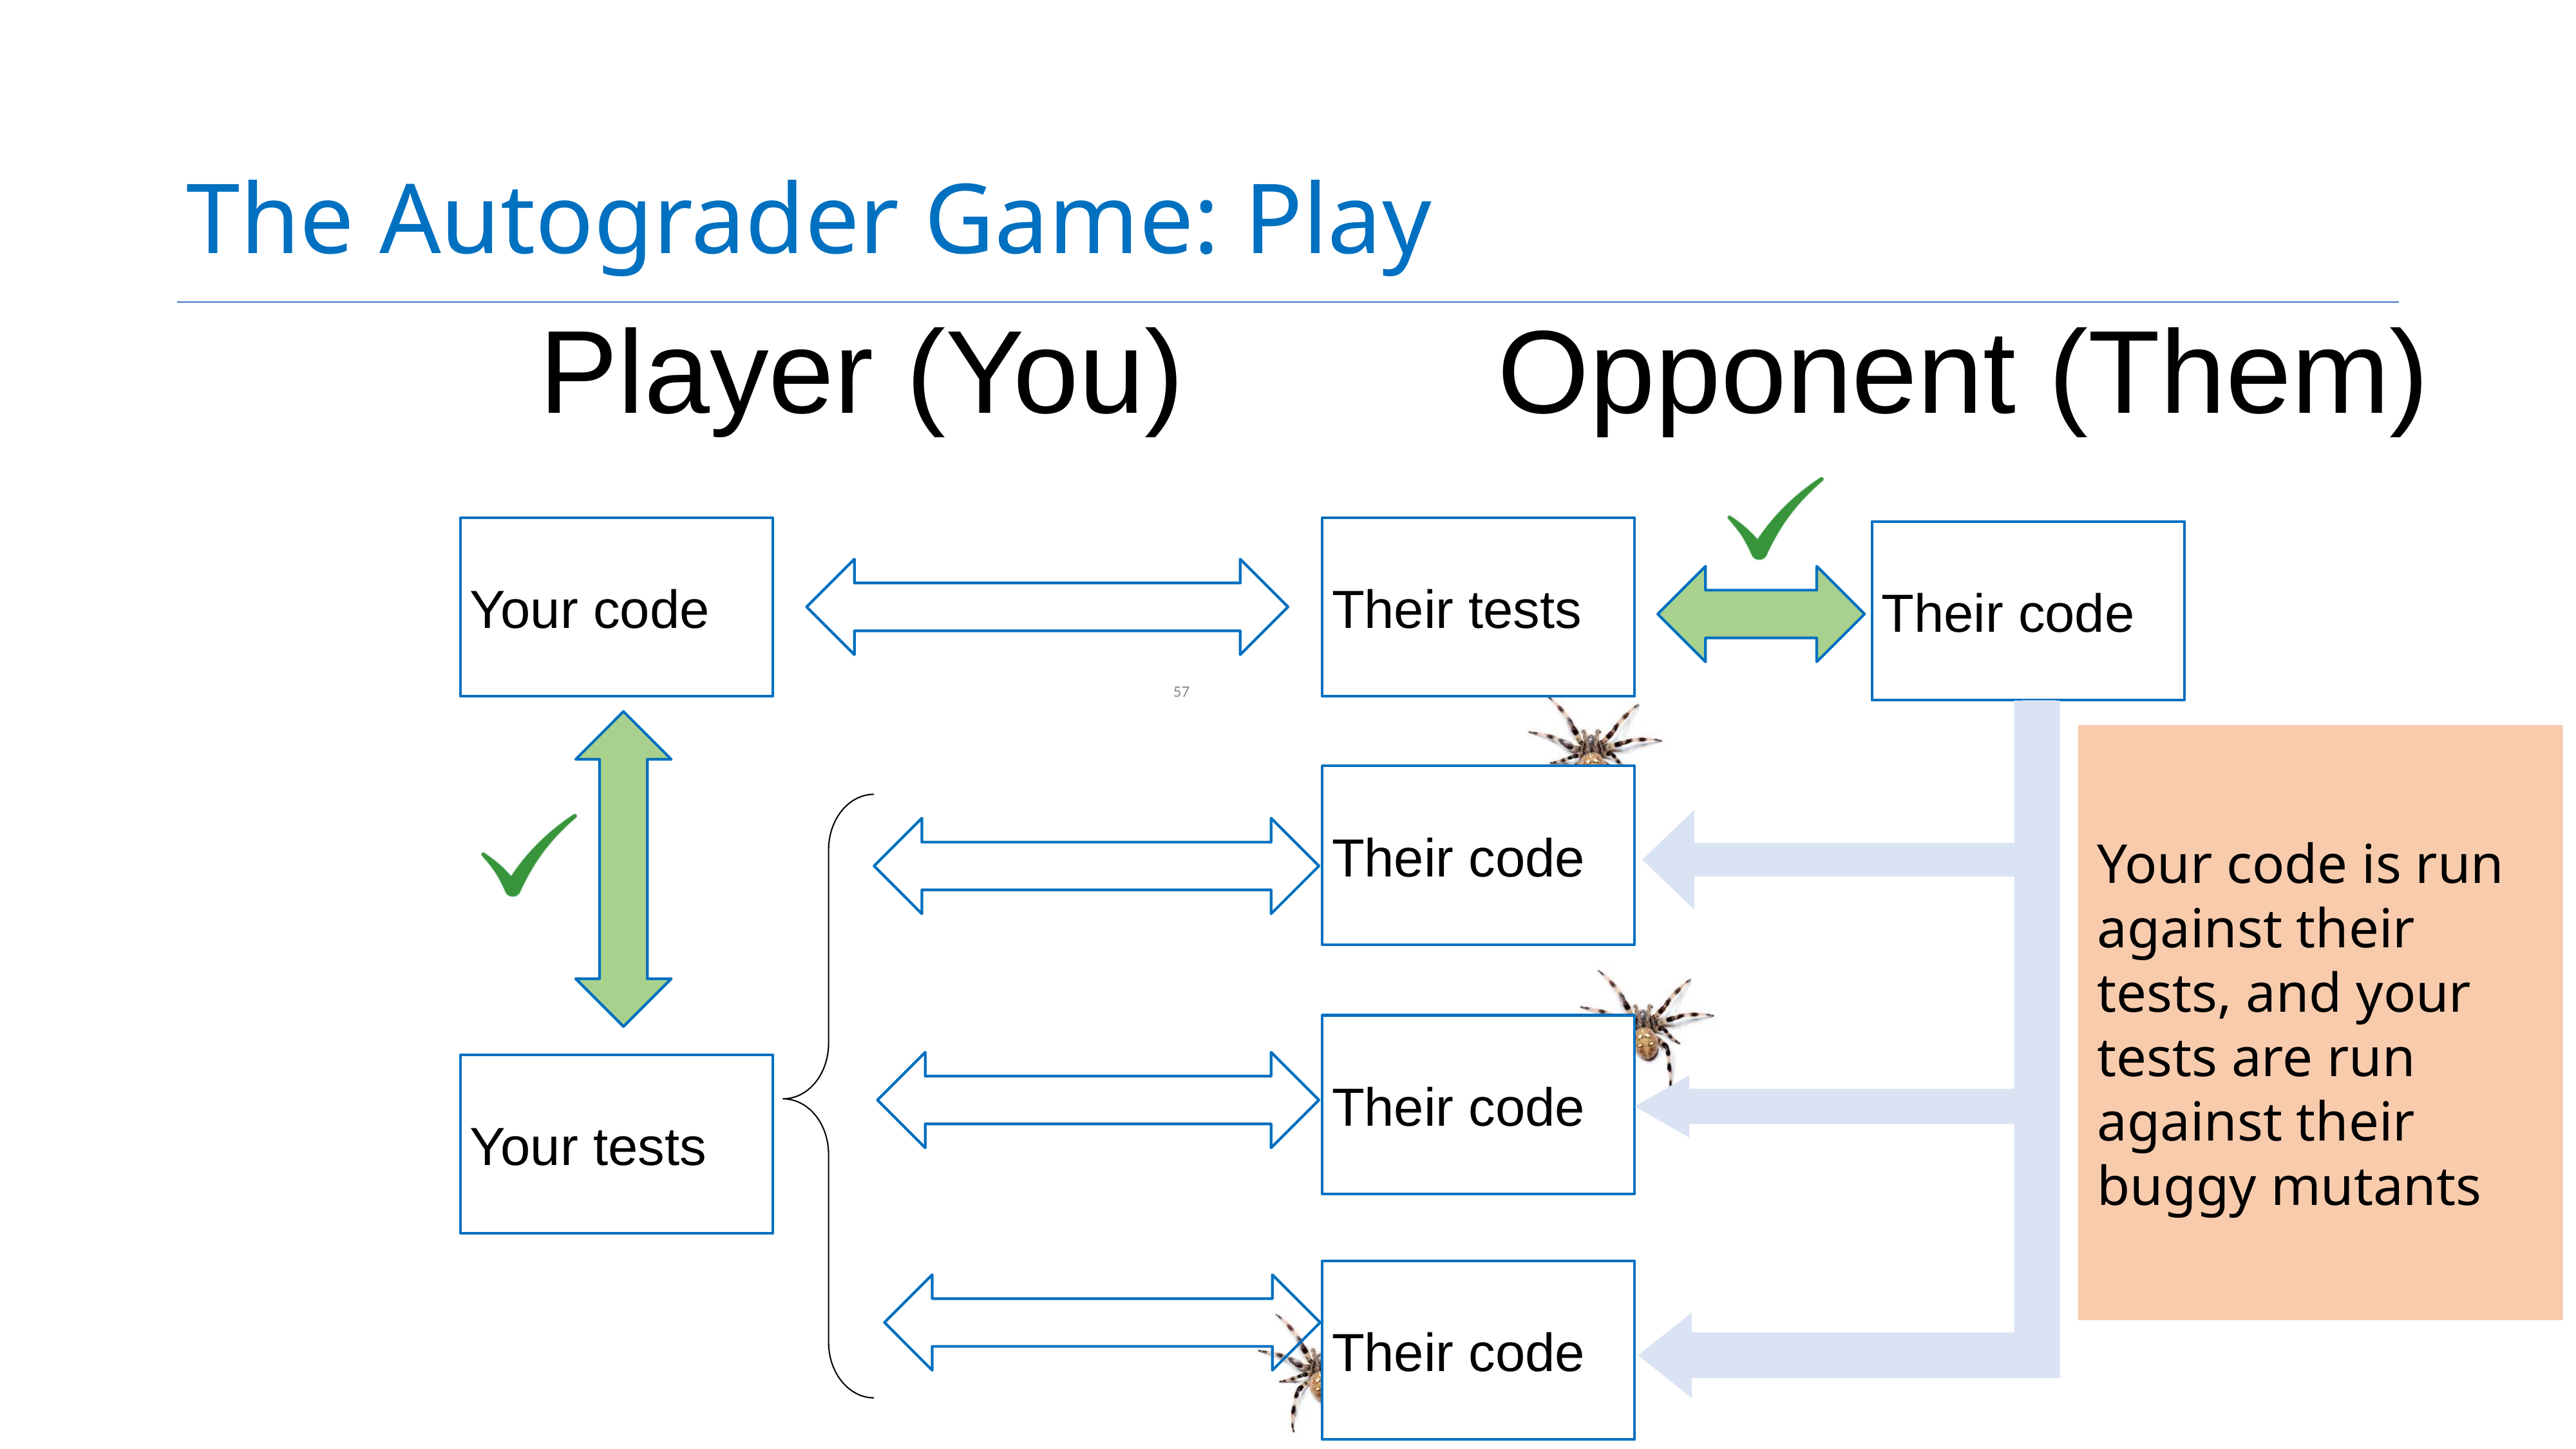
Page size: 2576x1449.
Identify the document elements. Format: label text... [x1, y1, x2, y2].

text_box Your code [459, 516, 774, 697]
text_box Their code [1871, 520, 2186, 701]
text_box [1656, 575, 1866, 663]
picture [1488, 676, 1698, 827]
text_box Your code is run against their tests, and your tests are run against their buggy mutants [2077, 724, 2564, 1321]
text_box Their code [1321, 1260, 1636, 1441]
text_box [883, 1273, 1217, 1372]
slide_number 57 [908, 670, 1201, 712]
picture [1540, 951, 1750, 1102]
text_box [1640, 827, 2012, 911]
text_box [574, 710, 673, 1028]
text_box Their tests [1321, 516, 1636, 697]
picture [448, 790, 592, 922]
text_box Their code [1321, 1014, 1636, 1195]
text_box Your tests [459, 1054, 774, 1235]
text_box Opponent (Them) [1477, 268, 1673, 464]
text_box Their code [1321, 764, 1636, 946]
text_box [873, 817, 1321, 915]
text_box [1271, 1273, 1295, 1295]
text_box [805, 558, 1290, 656]
title The Autograder Game: Play [176, 3, 2400, 285]
text_box [782, 793, 875, 1399]
text_box [1633, 699, 2058, 1139]
picture [1694, 452, 1839, 584]
picture [1217, 1295, 1427, 1446]
text_box Player (You) [518, 268, 714, 464]
text_box [876, 1051, 1321, 1150]
text_box [1636, 699, 2061, 1399]
